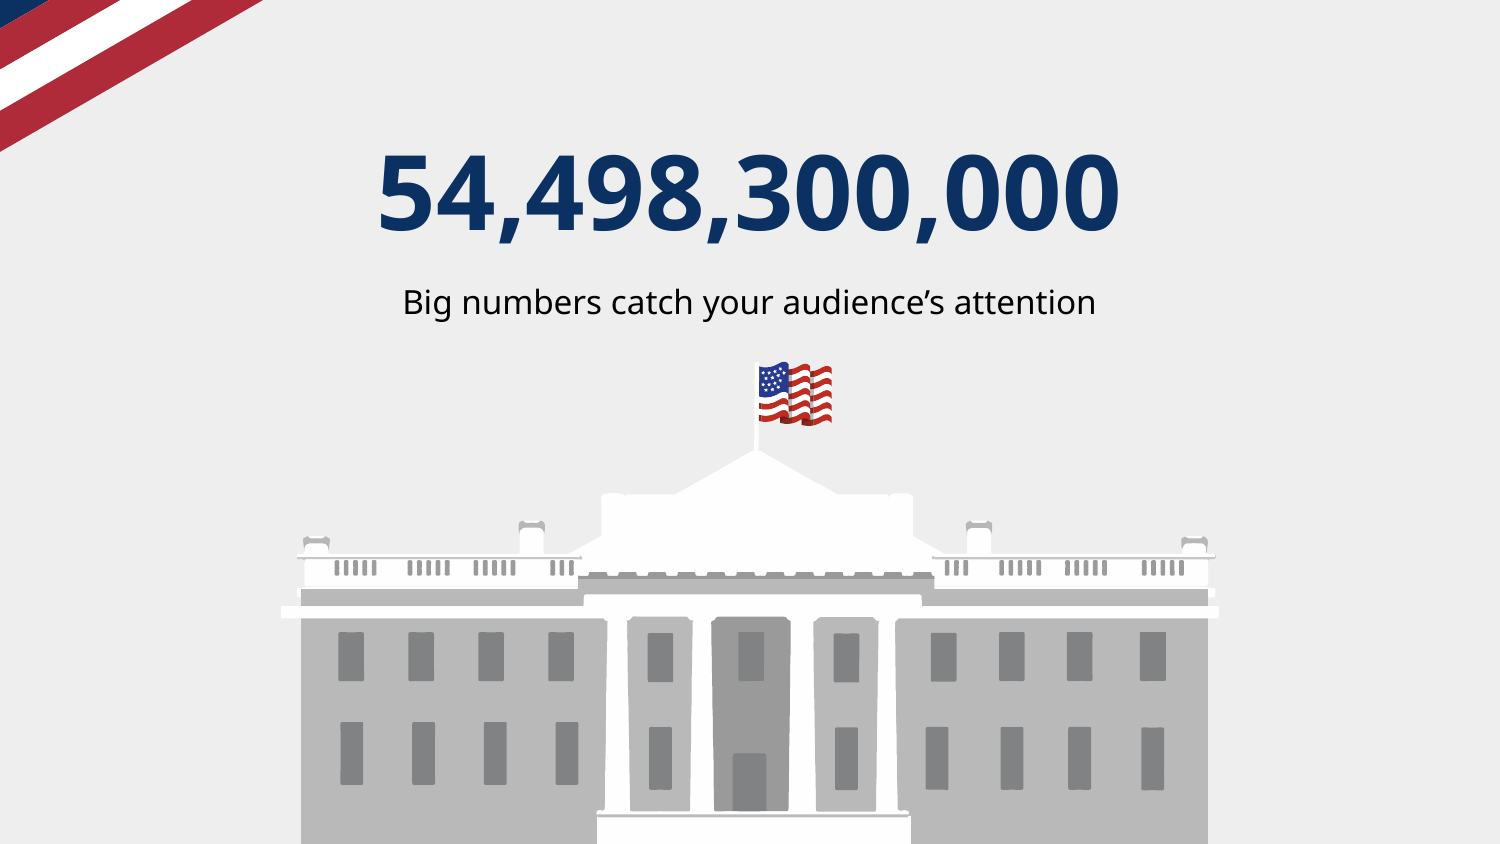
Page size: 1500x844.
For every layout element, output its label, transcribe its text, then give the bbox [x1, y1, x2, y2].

title 54,498,300,000 [217, 87, 1283, 266]
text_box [280, 361, 1220, 844]
subtitle Big numbers catch your audience’s attention [217, 266, 1283, 344]
